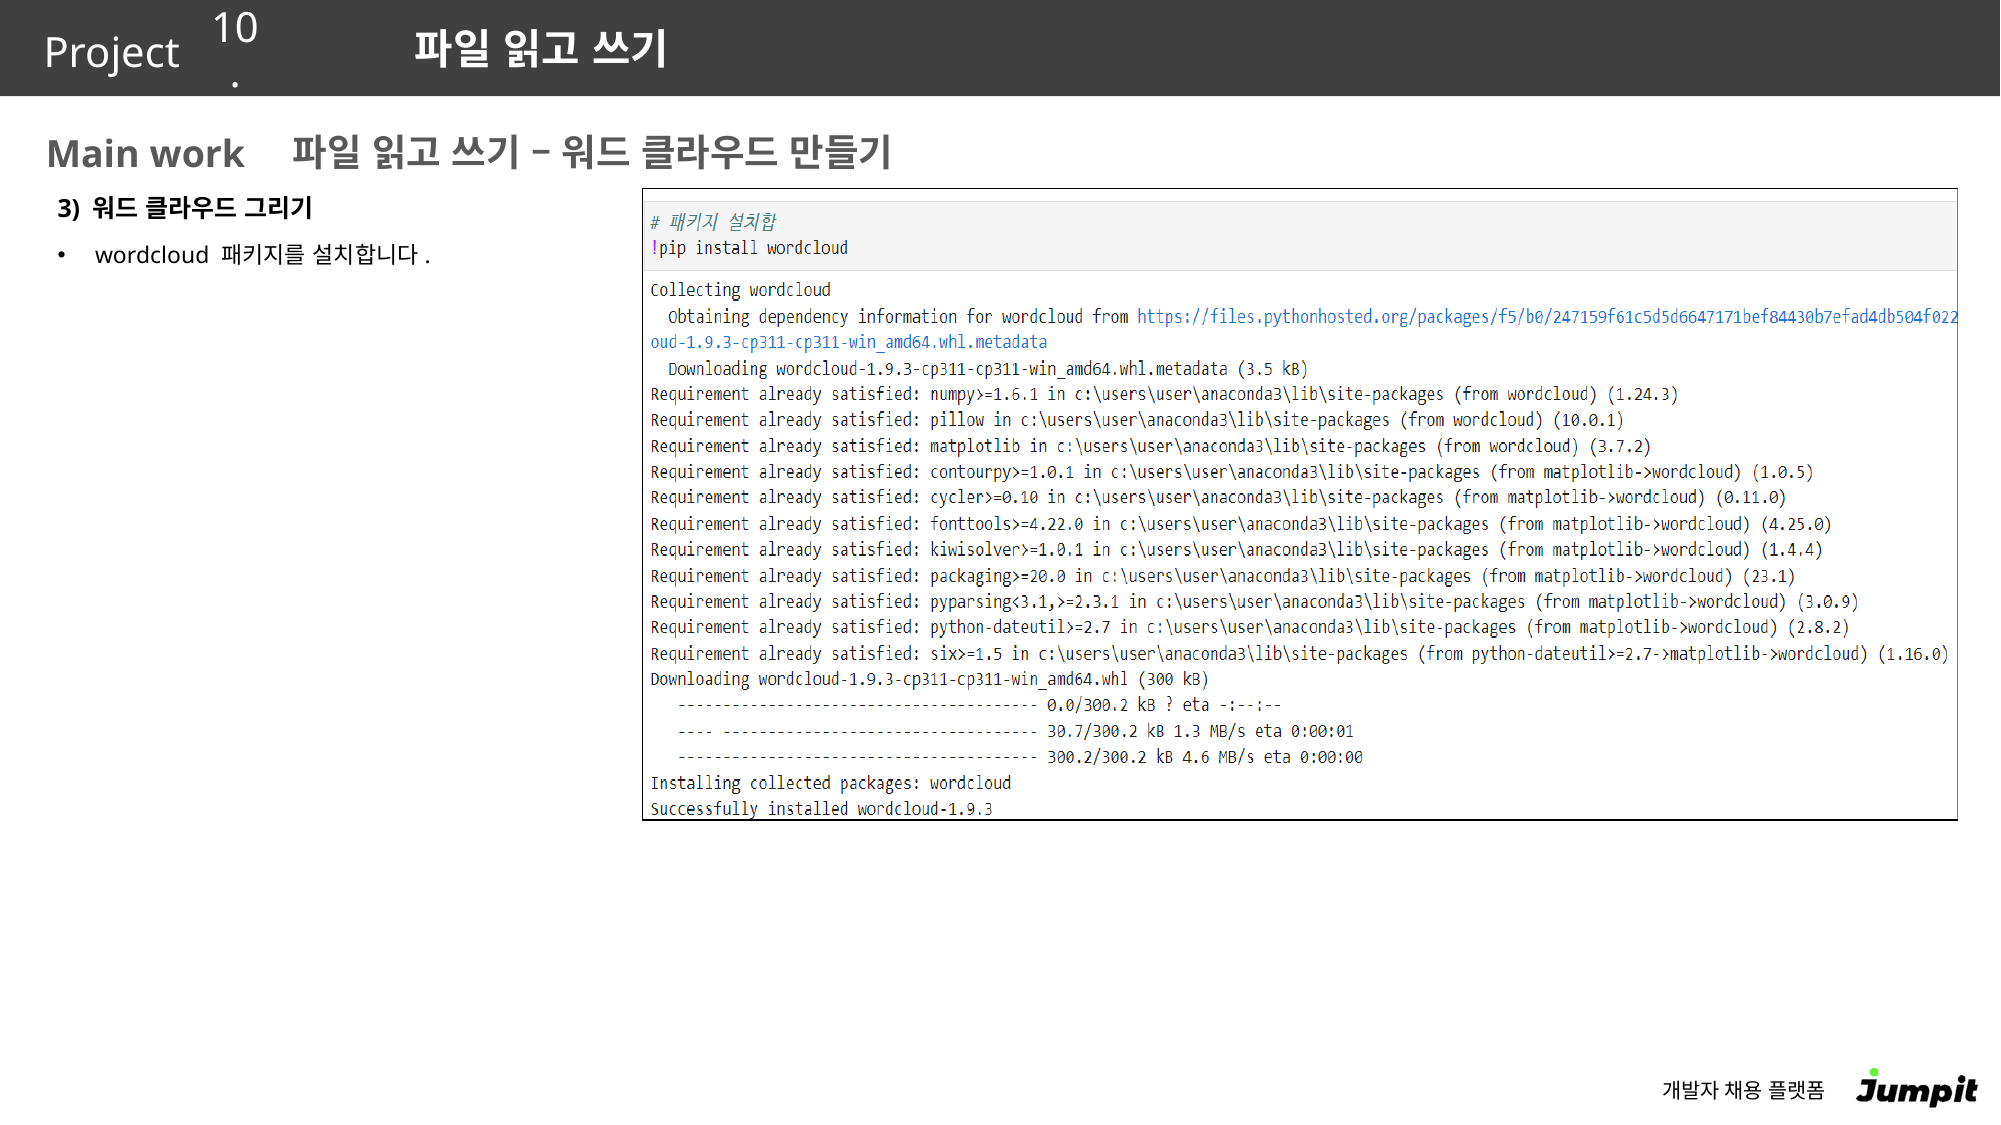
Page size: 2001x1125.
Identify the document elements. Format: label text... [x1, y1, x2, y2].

picture [1849, 1063, 1982, 1113]
picture [642, 188, 1958, 821]
list 파일 읽고 쓰기 [399, 20, 1707, 82]
list 파일 읽고 쓰기 – 워드 클라우드 만들기 [277, 126, 1856, 183]
list 3) 워드 클라우드 그리기 wordcloud 패키지를 설치합니다. [42, 188, 642, 960]
list 10. [192, 20, 278, 82]
